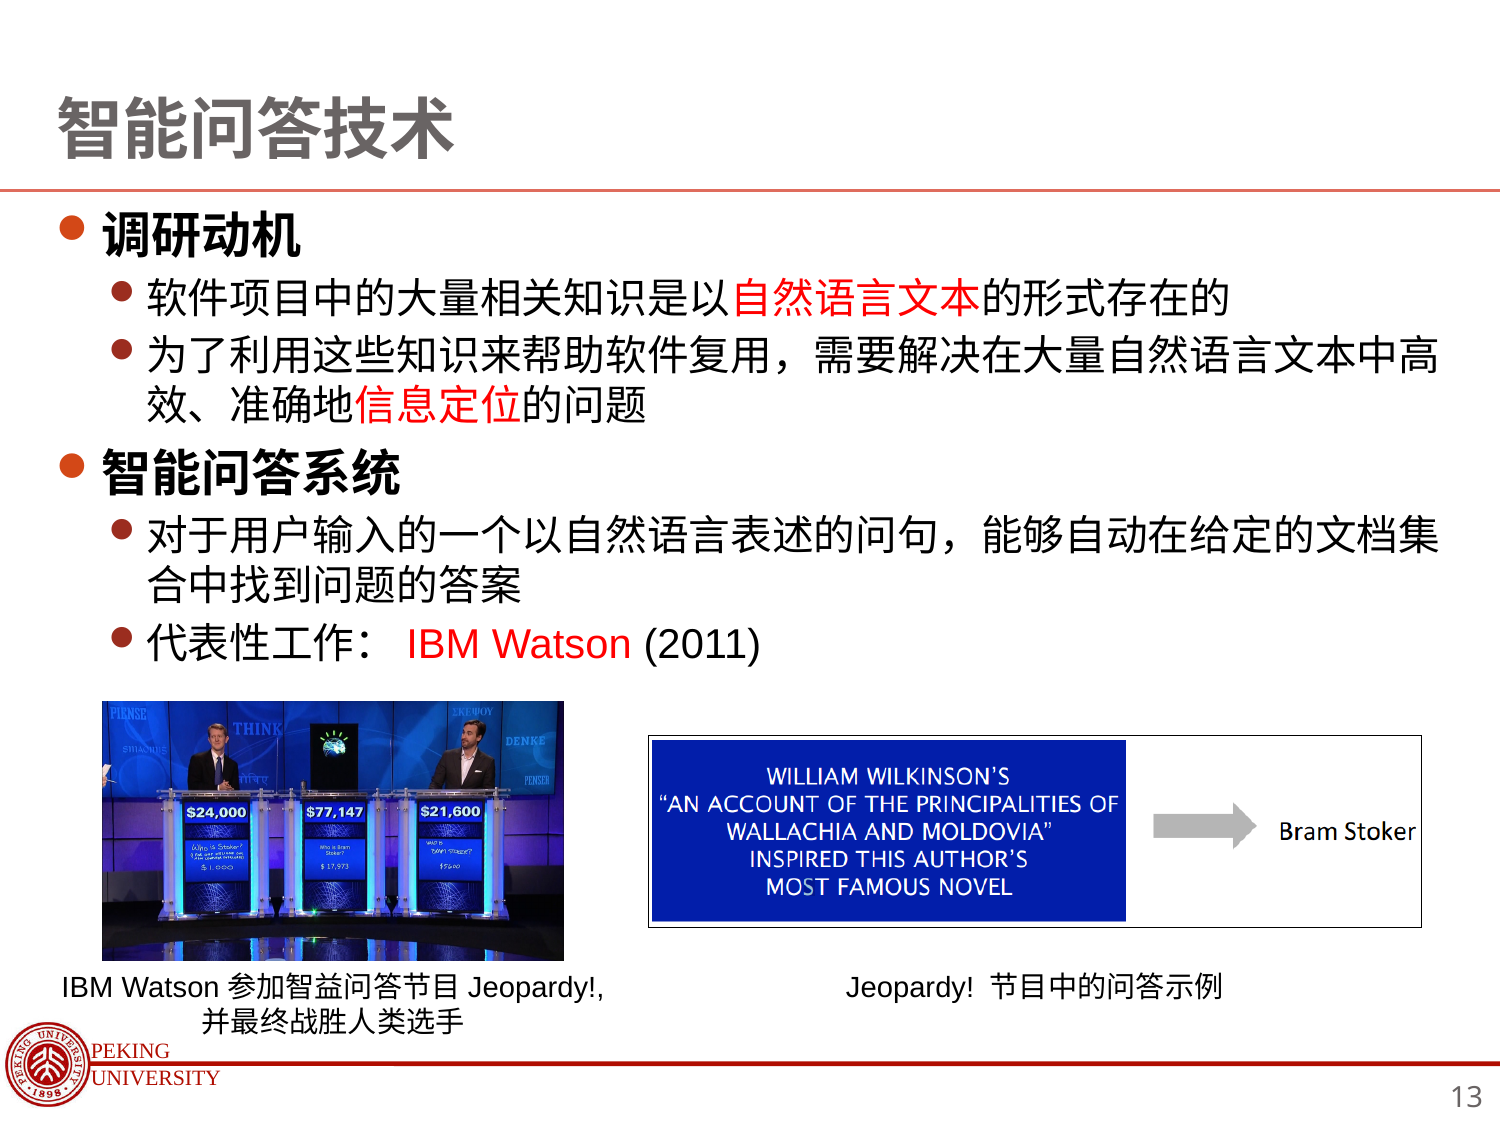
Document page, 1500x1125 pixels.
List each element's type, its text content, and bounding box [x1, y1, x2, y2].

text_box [52, 701, 1422, 1048]
slide_number 13 [1435, 1070, 1500, 1125]
picture [0, 1016, 95, 1111]
title 智能问答技术 [41, 19, 1459, 183]
list 调研动机 软件项目中的大量相关知识是以自然语言文本的形式存在的 为了利用这些知识来帮助软件复用，需要解决在大量自然语言文本中高效、准确地信息定位的问题 智能问答系统 对于用户输入的一个以自然语言表述的问句，能够自动在给定的文档集合中找到问题的答案 代表性工作：IBM Watson (2011) [41, 196, 1459, 1047]
